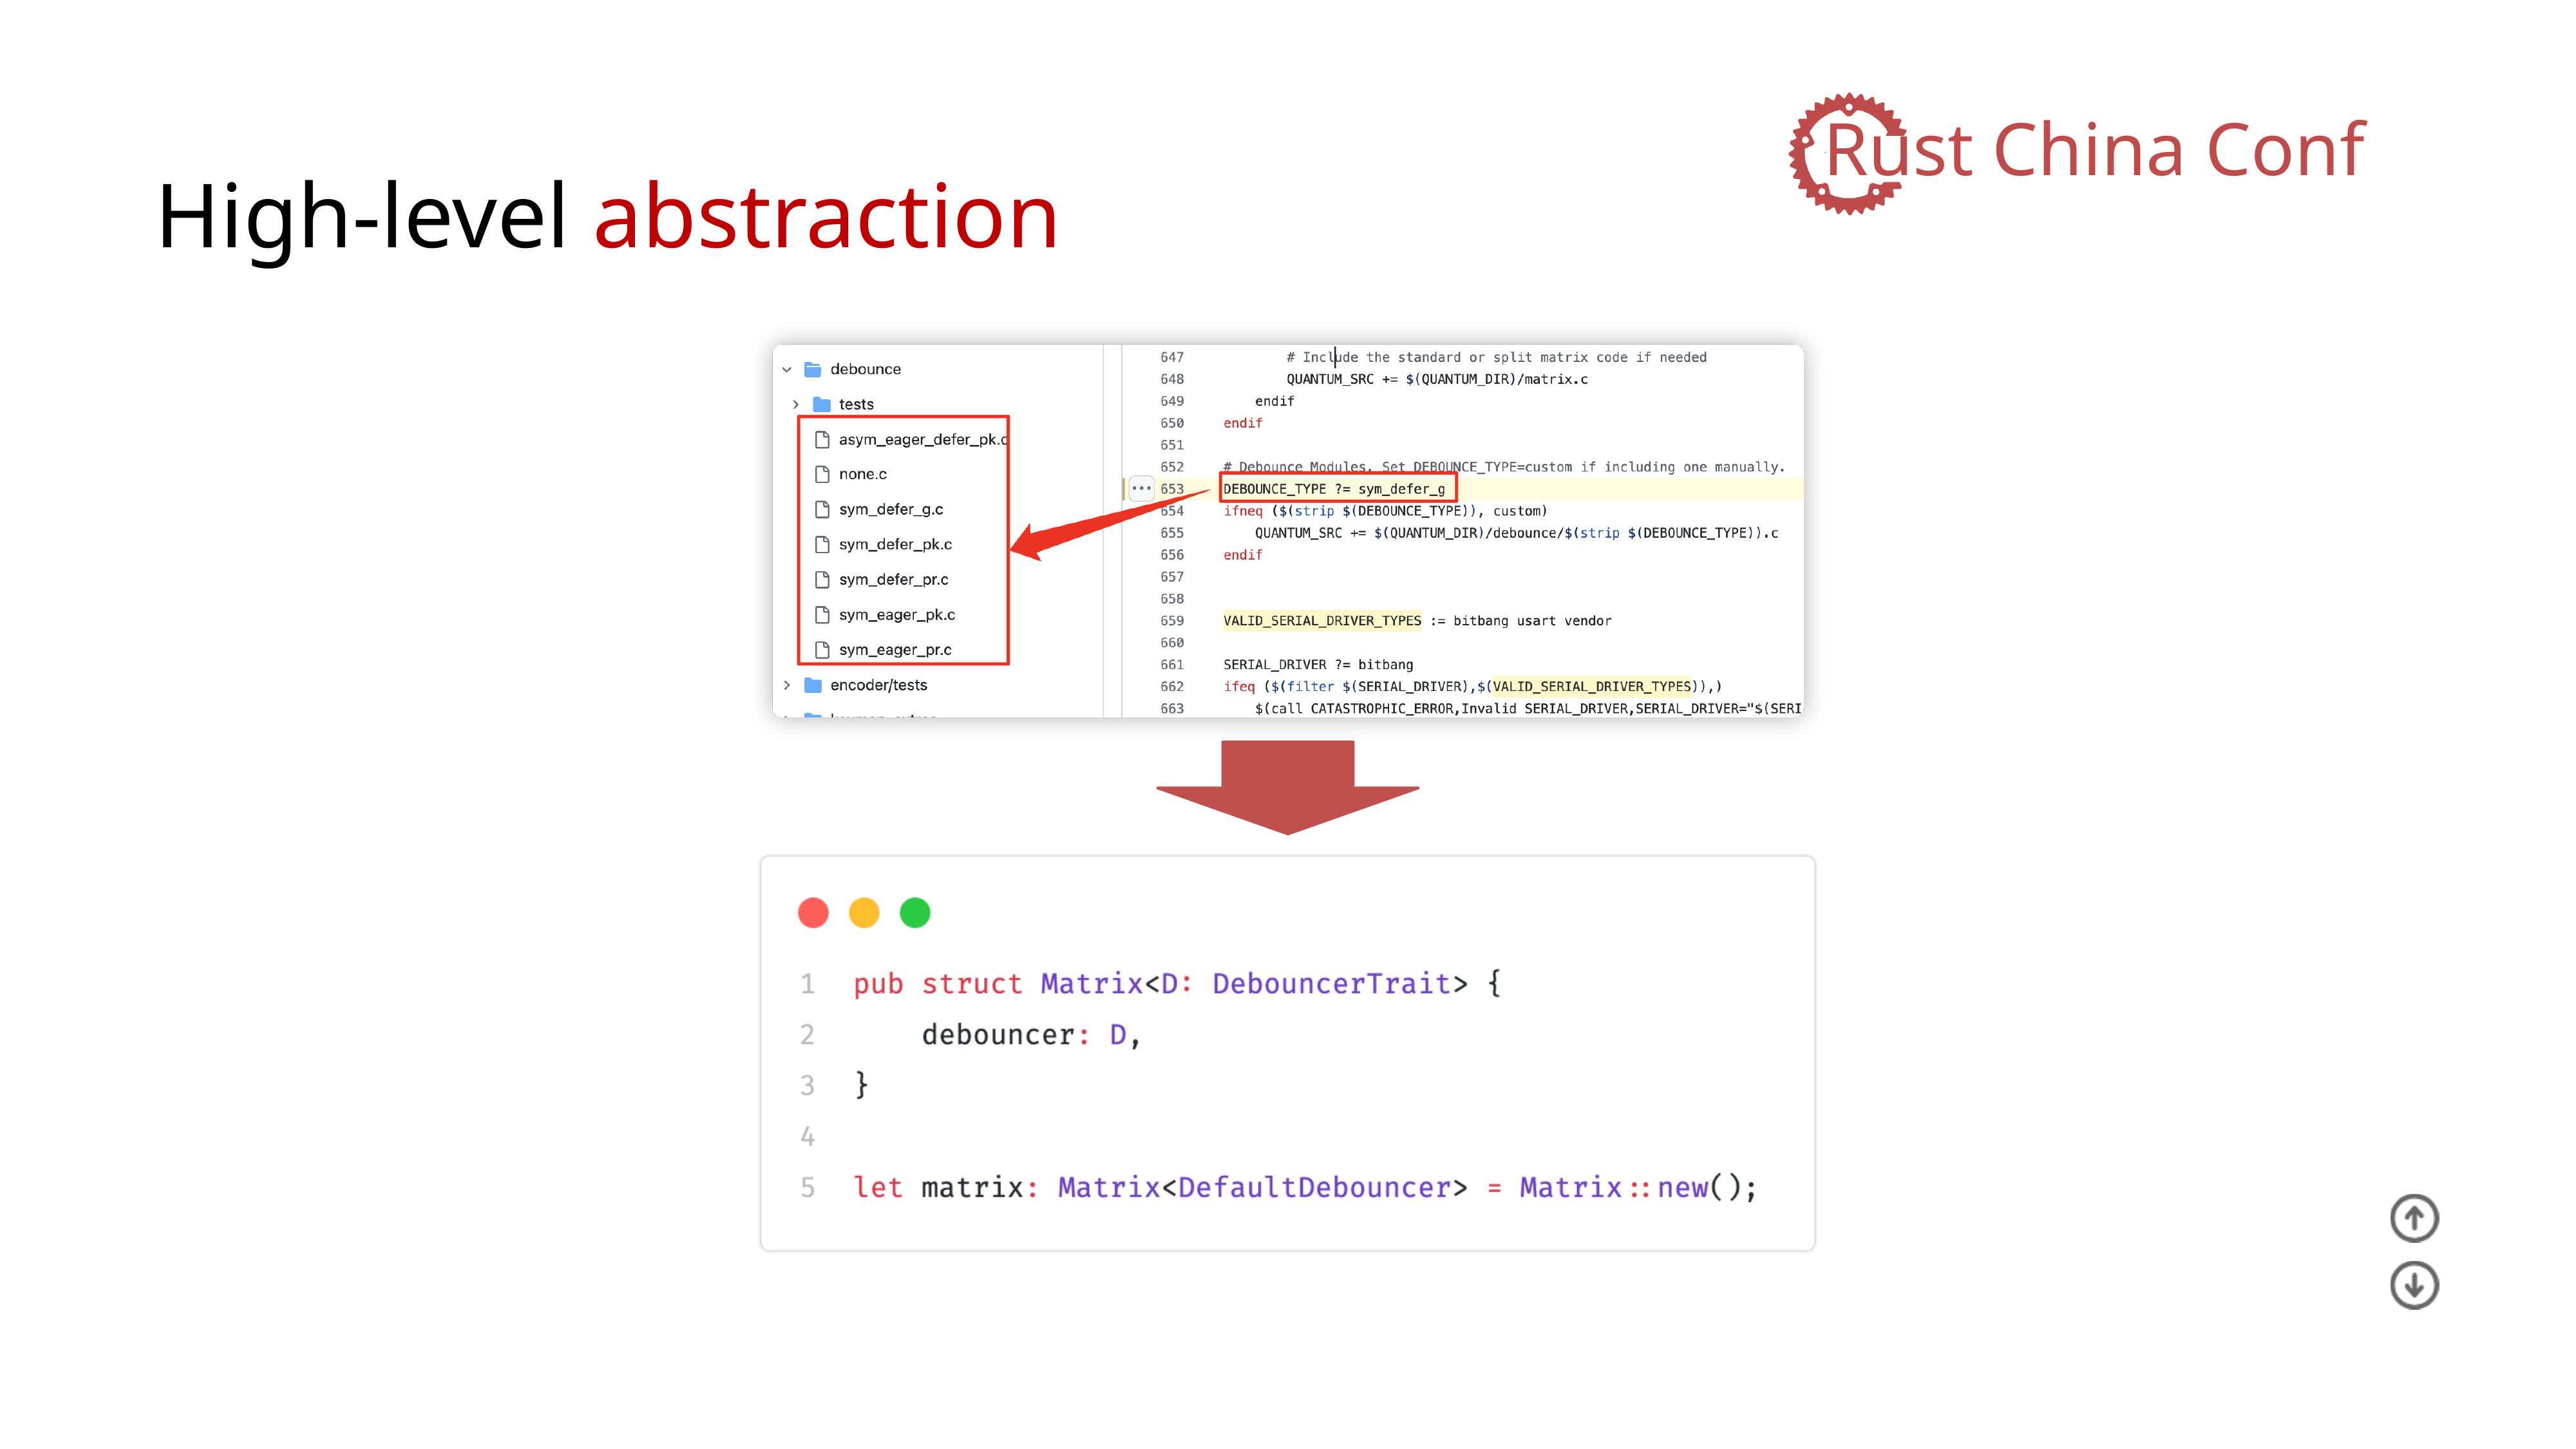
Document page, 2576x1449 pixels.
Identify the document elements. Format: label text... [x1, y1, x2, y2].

picture [750, 322, 1826, 740]
text_box High-level abstraction [155, 148, 1211, 266]
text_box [1751, 55, 2449, 256]
text_box [1156, 746, 1420, 835]
picture [741, 836, 1835, 1271]
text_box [2391, 1193, 2439, 1310]
